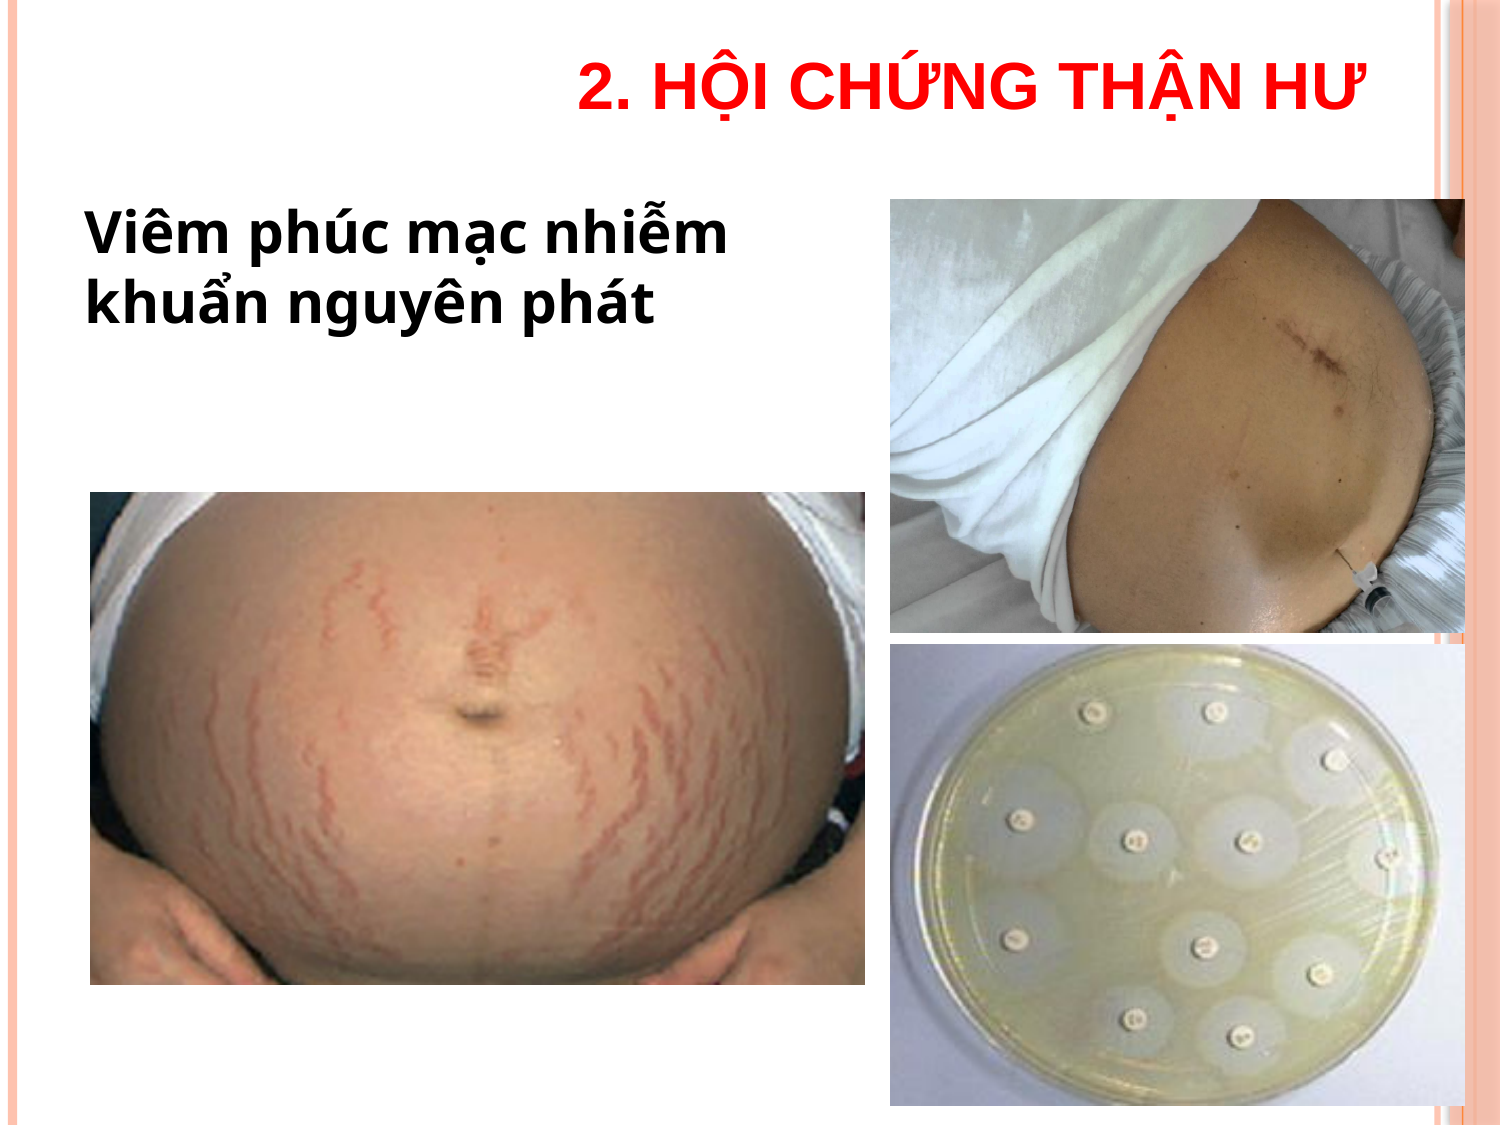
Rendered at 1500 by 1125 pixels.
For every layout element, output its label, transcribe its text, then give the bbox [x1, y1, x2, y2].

picture [890, 198, 1466, 634]
picture [89, 491, 866, 985]
text_box 2. HỘI CHỨNG THẬN HƯ [445, 35, 1500, 130]
text_box Viêm phúc mạc nhiễm khuẩn nguyên phát [70, 187, 750, 343]
picture [890, 643, 1466, 1106]
